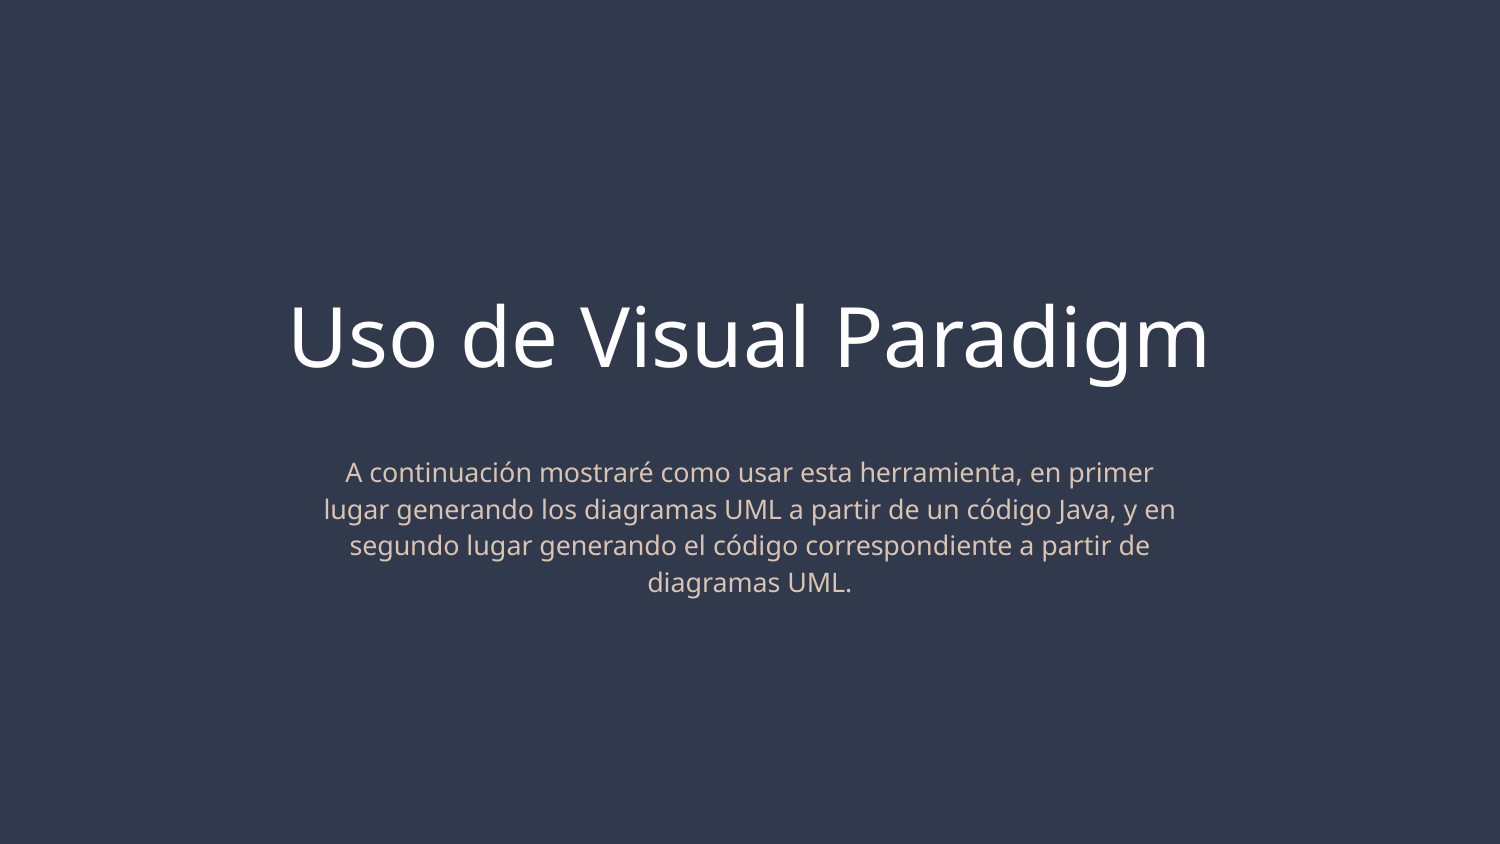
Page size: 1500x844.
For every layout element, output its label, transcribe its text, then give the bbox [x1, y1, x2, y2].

list A continuación mostraré como usar esta herramienta, en primer lugar generando los diagramas UML a partir de un código Java, y en segundo lugar generando el código correspondiente a partir de diagramas UML. [296, 435, 1204, 613]
title Uso de Visual Paradigm [213, 231, 1287, 436]
